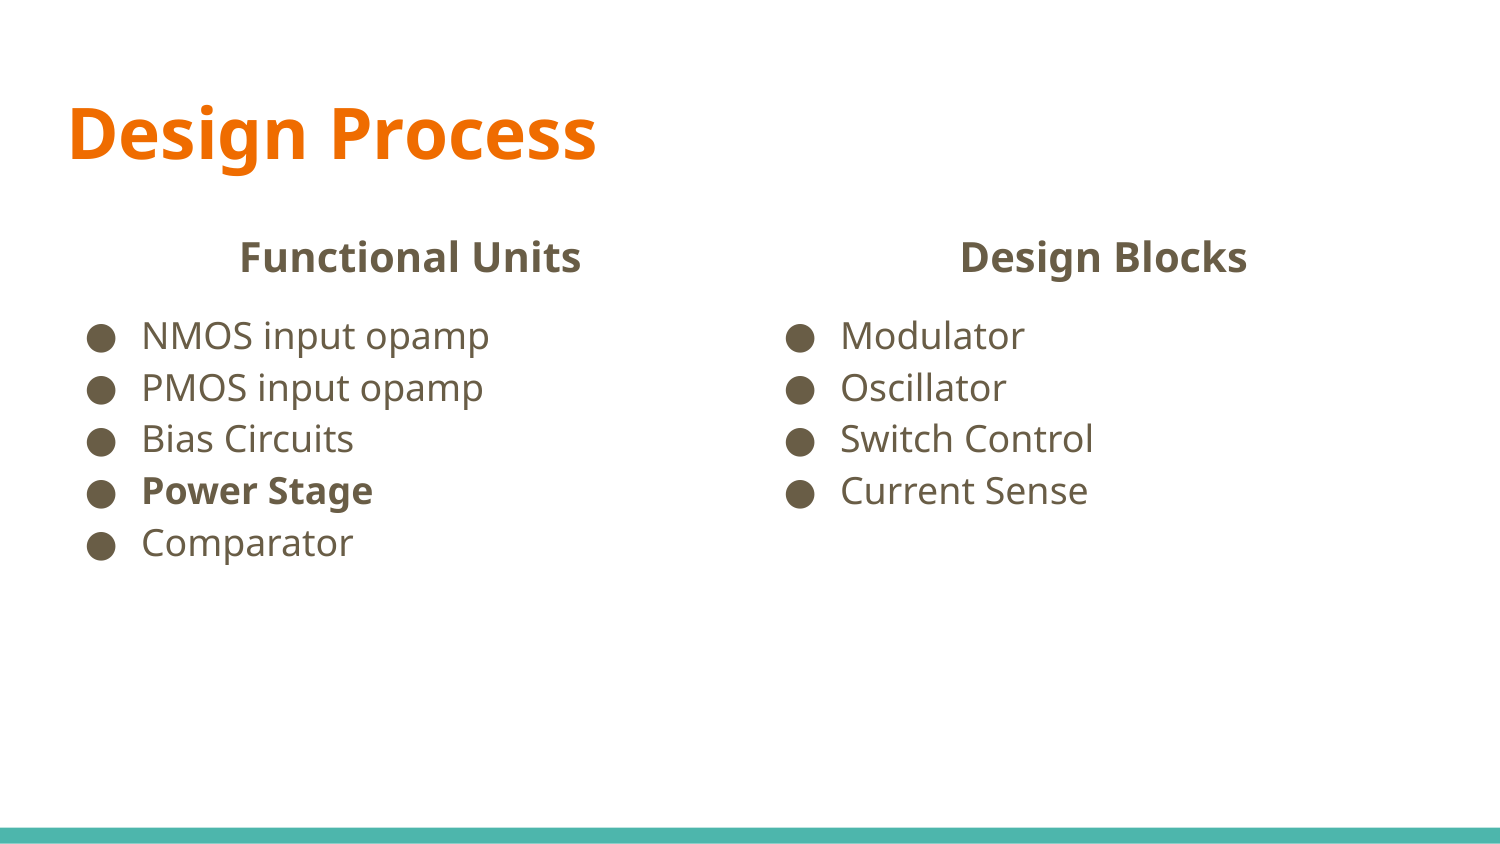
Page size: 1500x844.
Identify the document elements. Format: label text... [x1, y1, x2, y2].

list Design Blocks Modulator Oscillator Switch Control Current Sense [750, 207, 1469, 750]
list Functional Units NMOS input opamp PMOS input opamp Bias Circuits Power Stage Comparator [51, 207, 750, 750]
title Design Process [51, 72, 1449, 189]
